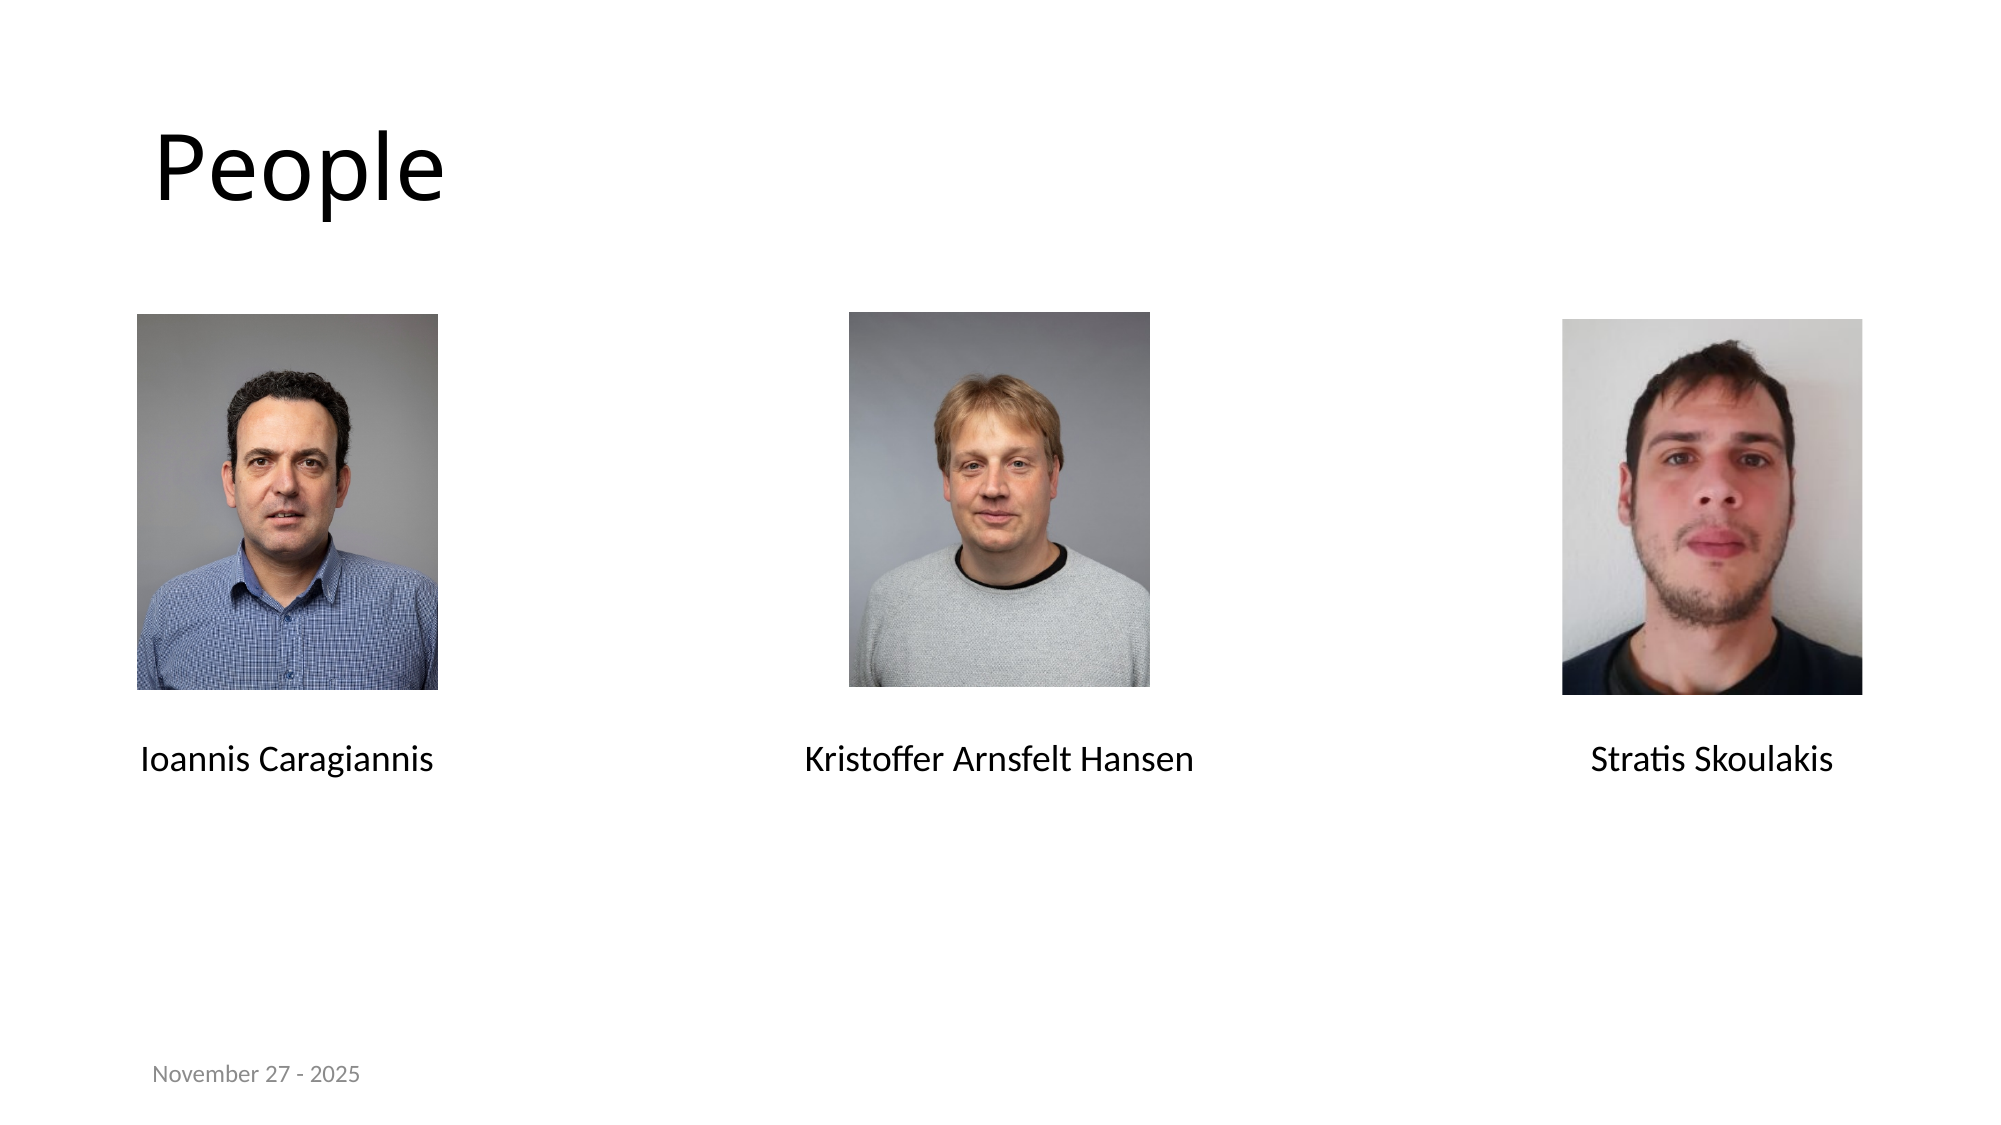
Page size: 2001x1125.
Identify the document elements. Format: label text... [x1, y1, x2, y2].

picture [849, 312, 1150, 687]
picture [137, 314, 438, 690]
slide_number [137, 1042, 588, 1103]
text_box Kristoffer Arnsfelt Hansen [790, 726, 1210, 786]
text_box Ioannis Caragiannis [125, 726, 450, 786]
picture [1562, 319, 1863, 695]
title People [137, 62, 1863, 280]
text_box Stratis Skoulakis [1576, 726, 1849, 786]
